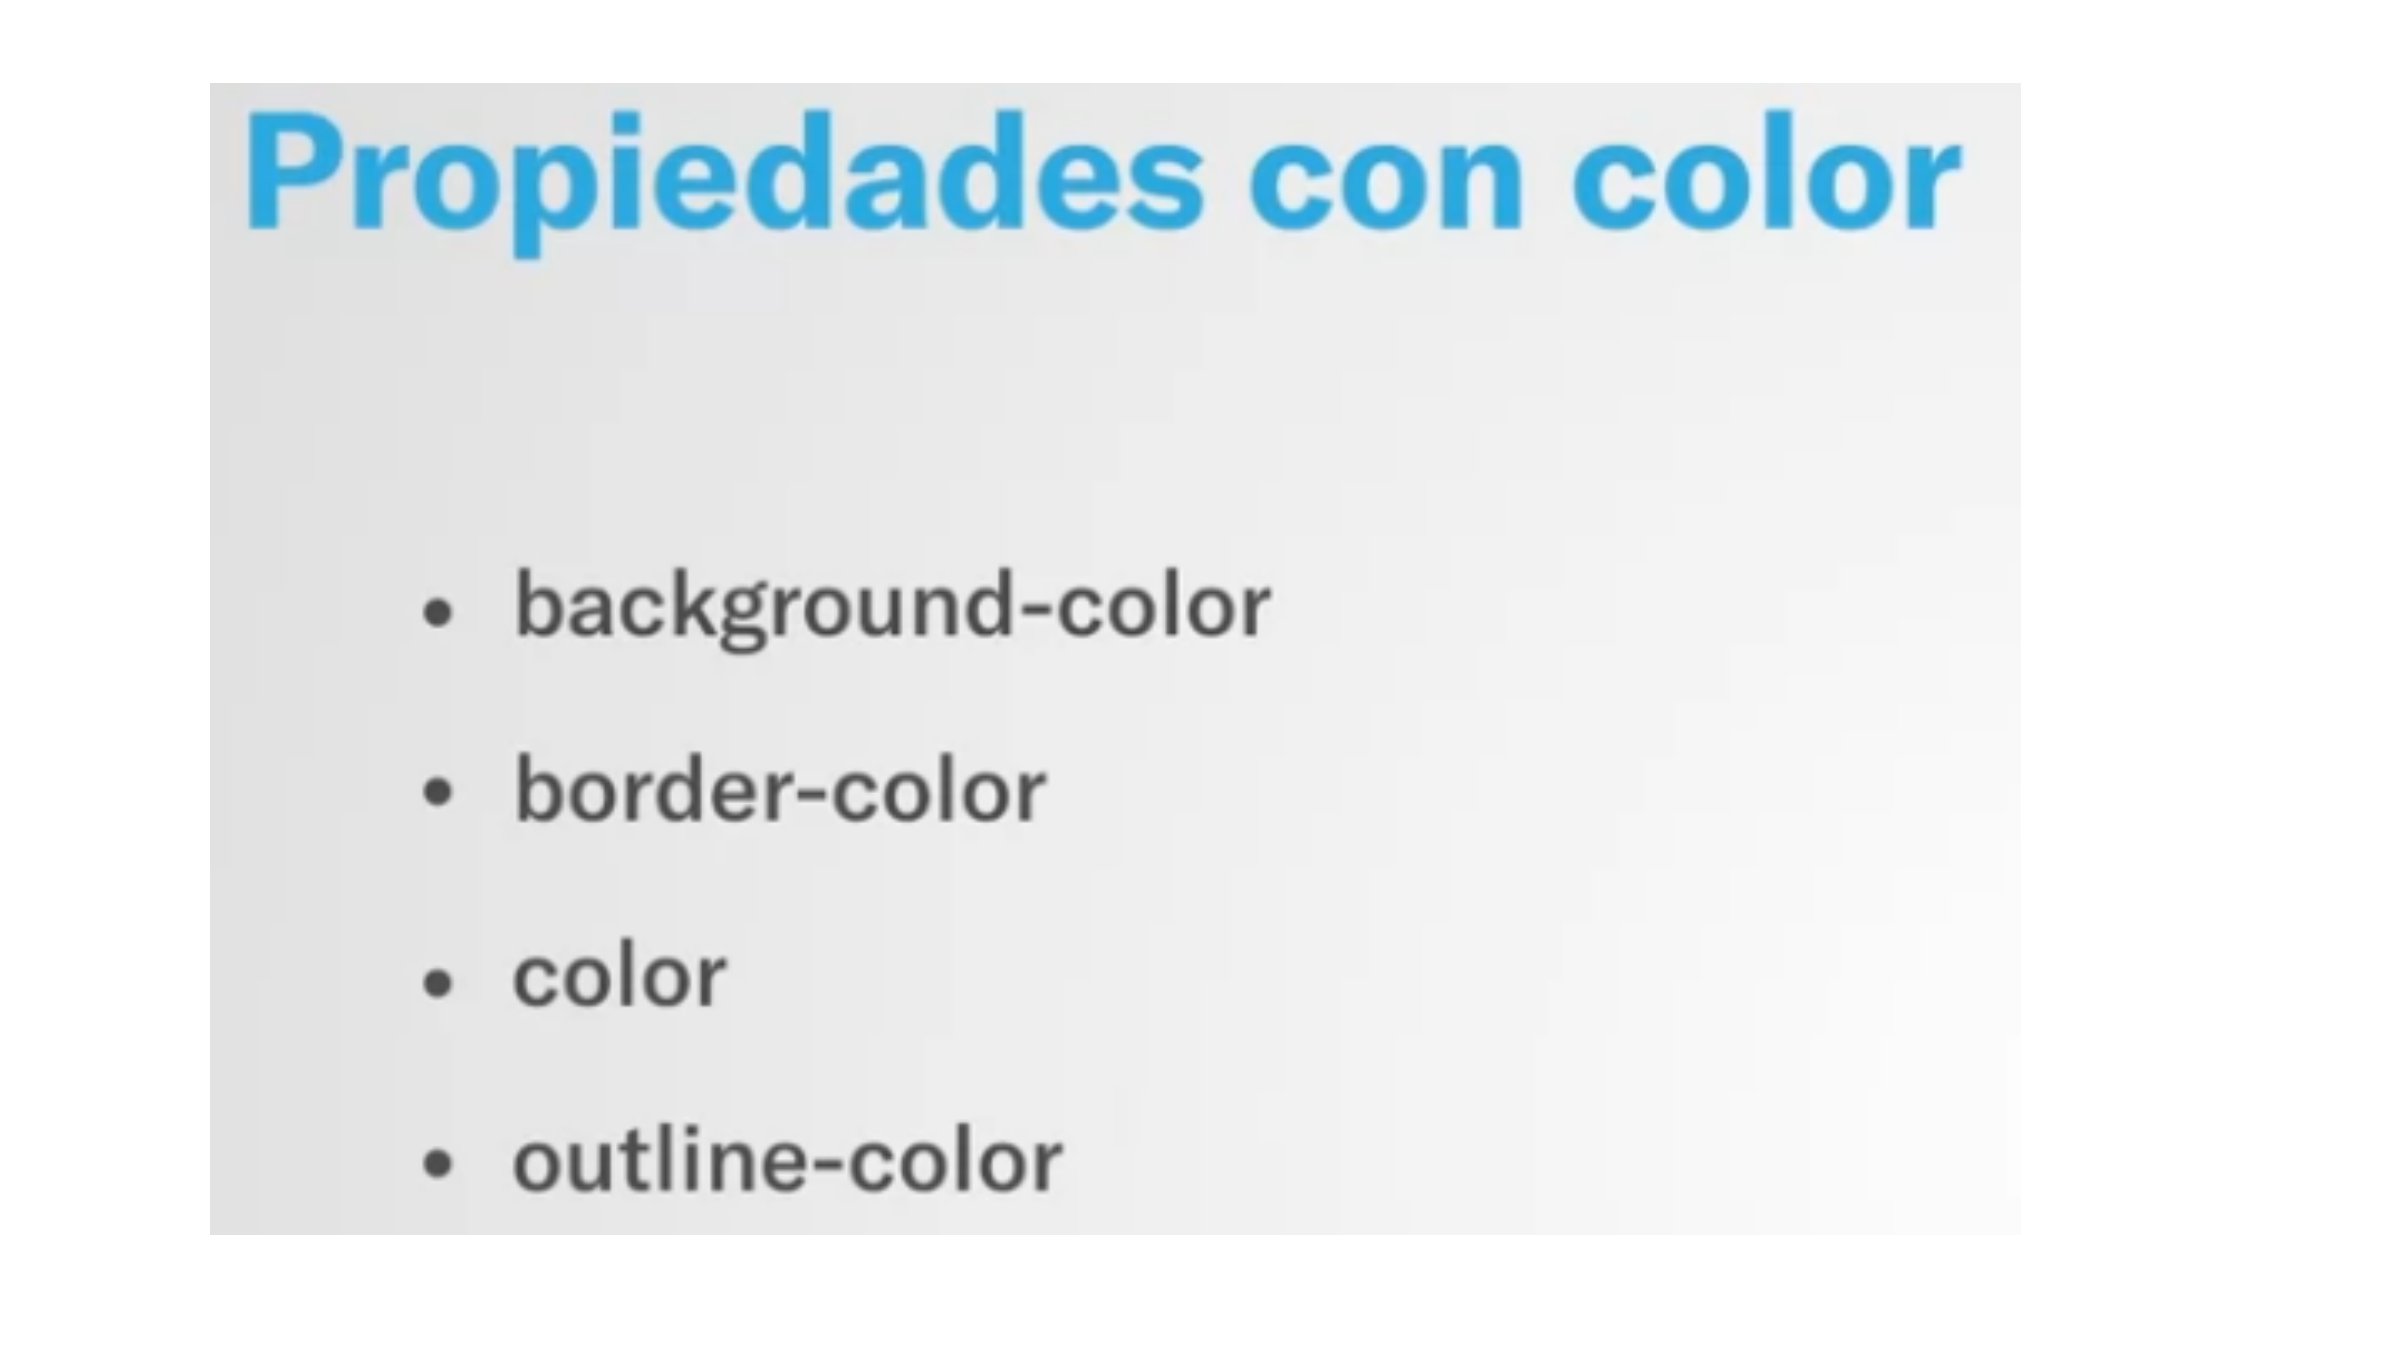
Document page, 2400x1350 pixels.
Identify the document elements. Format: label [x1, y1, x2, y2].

picture [210, 83, 2021, 1235]
